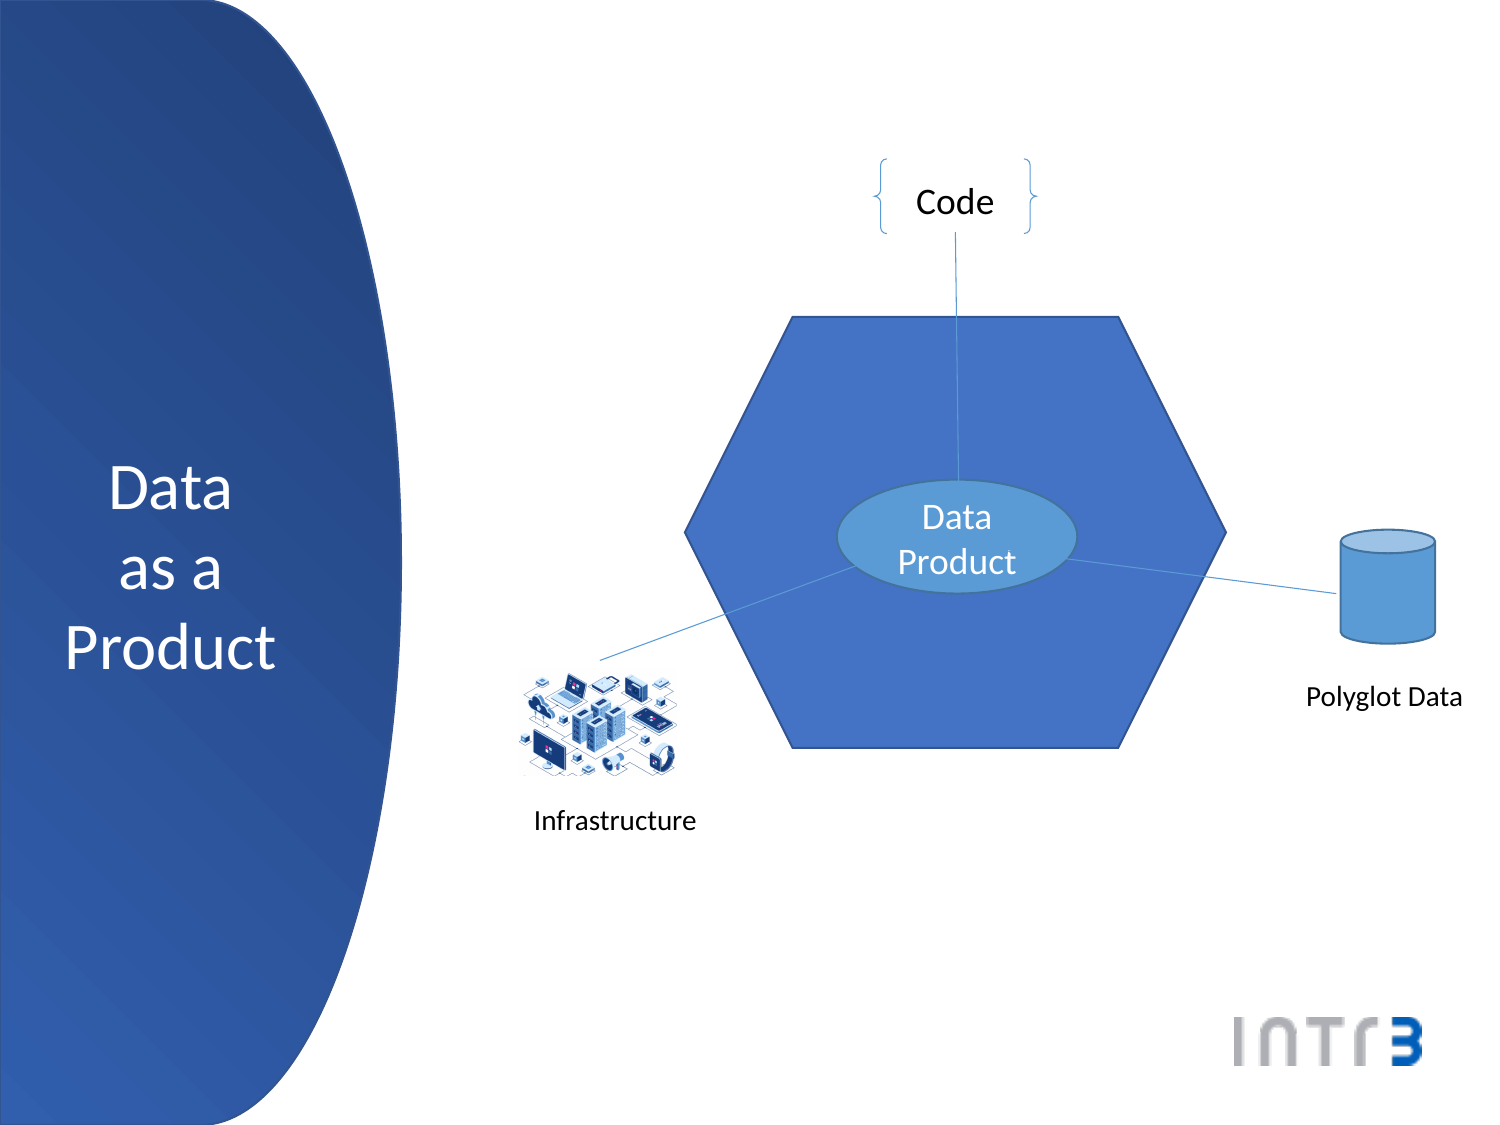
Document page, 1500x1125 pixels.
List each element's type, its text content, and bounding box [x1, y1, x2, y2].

text_box [748, 588, 1197, 749]
text_box [959, 315, 1228, 551]
text_box Code [872, 158, 1039, 235]
text_box [683, 315, 955, 551]
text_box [1007, 551, 1337, 594]
text_box [1339, 528, 1437, 645]
text_box Data as a Product [0, 0, 403, 1125]
text_box Polyglot Data [1291, 669, 1485, 720]
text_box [599, 551, 896, 661]
text_box Data Product [835, 478, 1079, 595]
picture [1234, 1017, 1422, 1066]
text_box Infrastructure [519, 793, 724, 844]
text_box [955, 232, 959, 495]
picture [519, 668, 677, 777]
